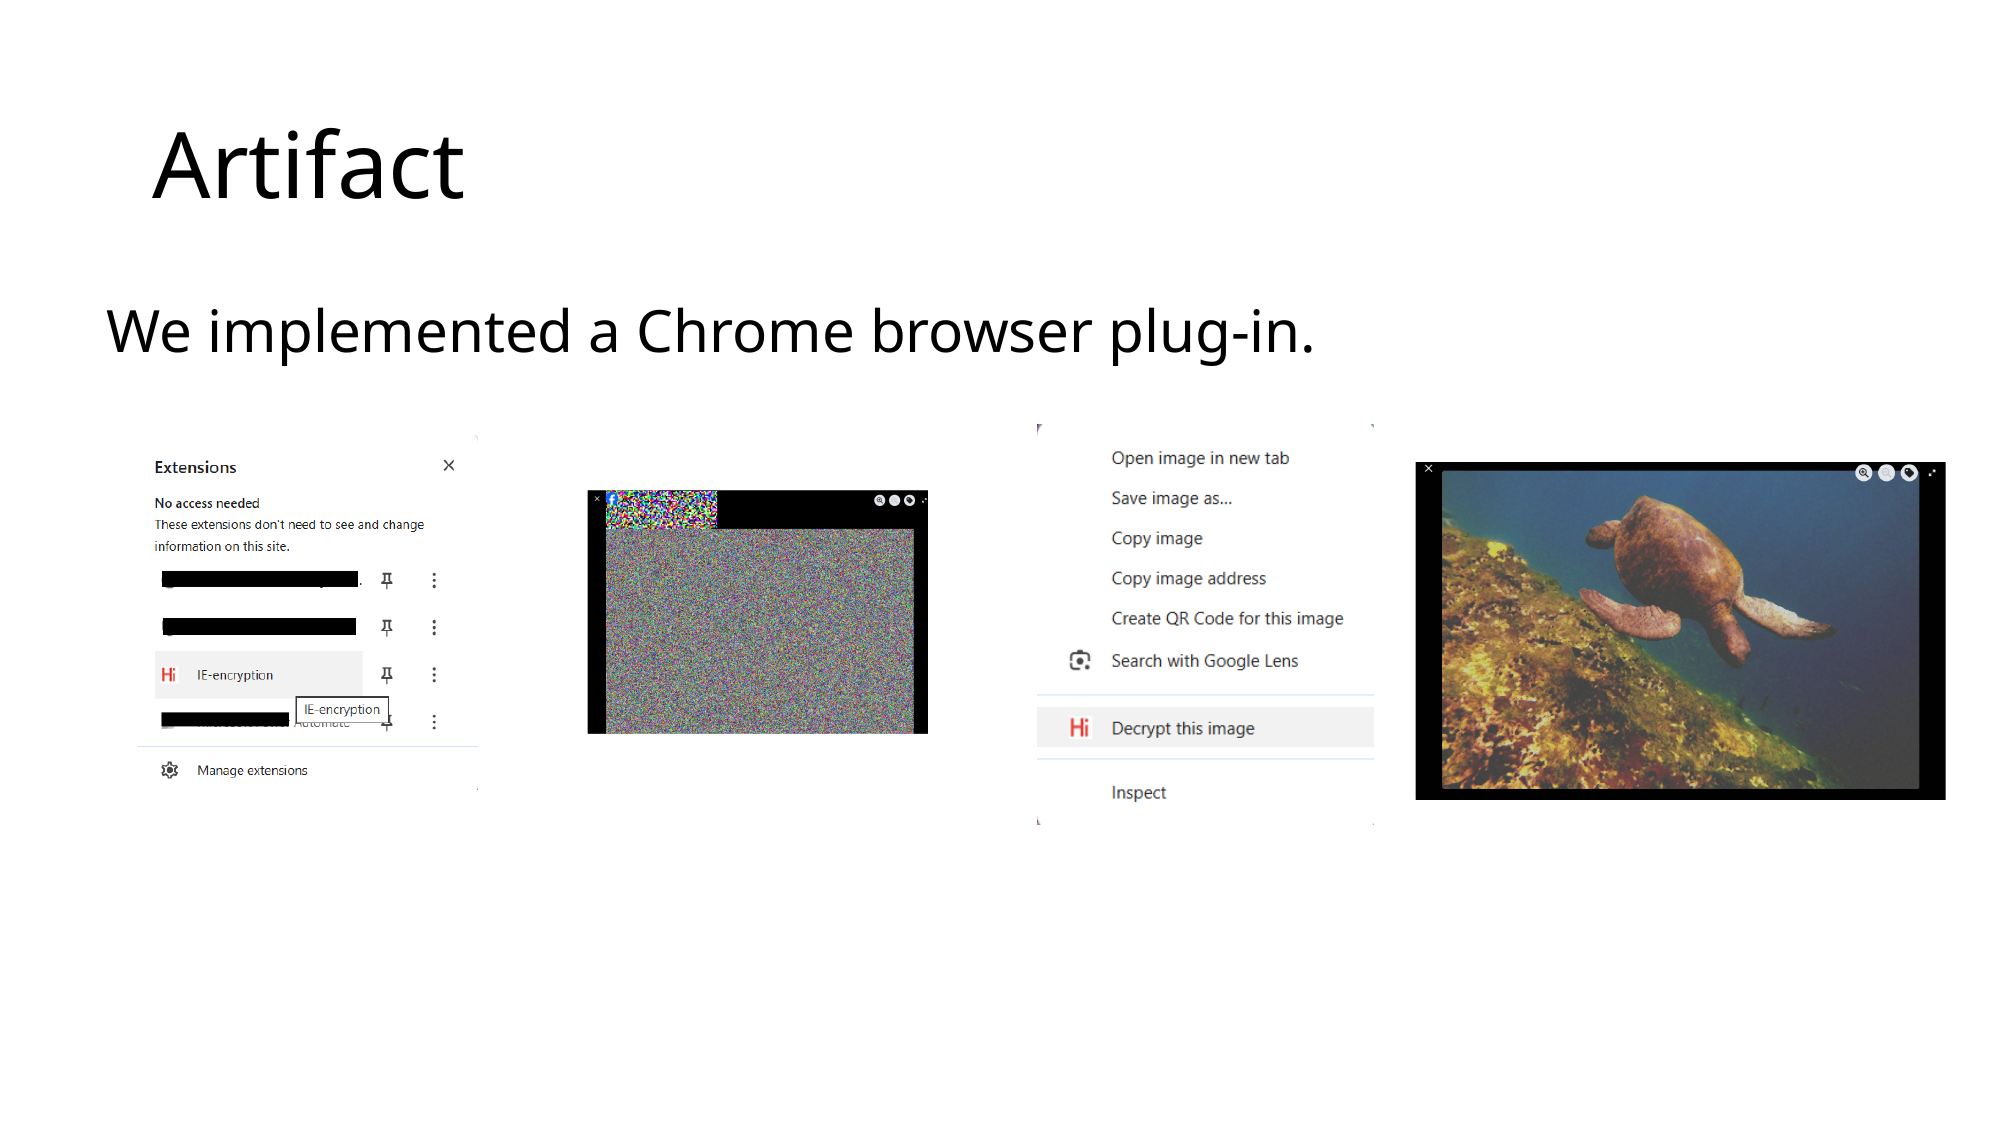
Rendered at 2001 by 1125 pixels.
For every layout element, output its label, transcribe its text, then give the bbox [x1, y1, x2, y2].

picture [136, 434, 479, 790]
title Artifact [137, 59, 1863, 278]
picture [1415, 461, 1947, 801]
text_box We implemented a Chrome browser plug-in. [92, 286, 1332, 372]
picture [587, 489, 929, 735]
picture [1037, 423, 1374, 826]
